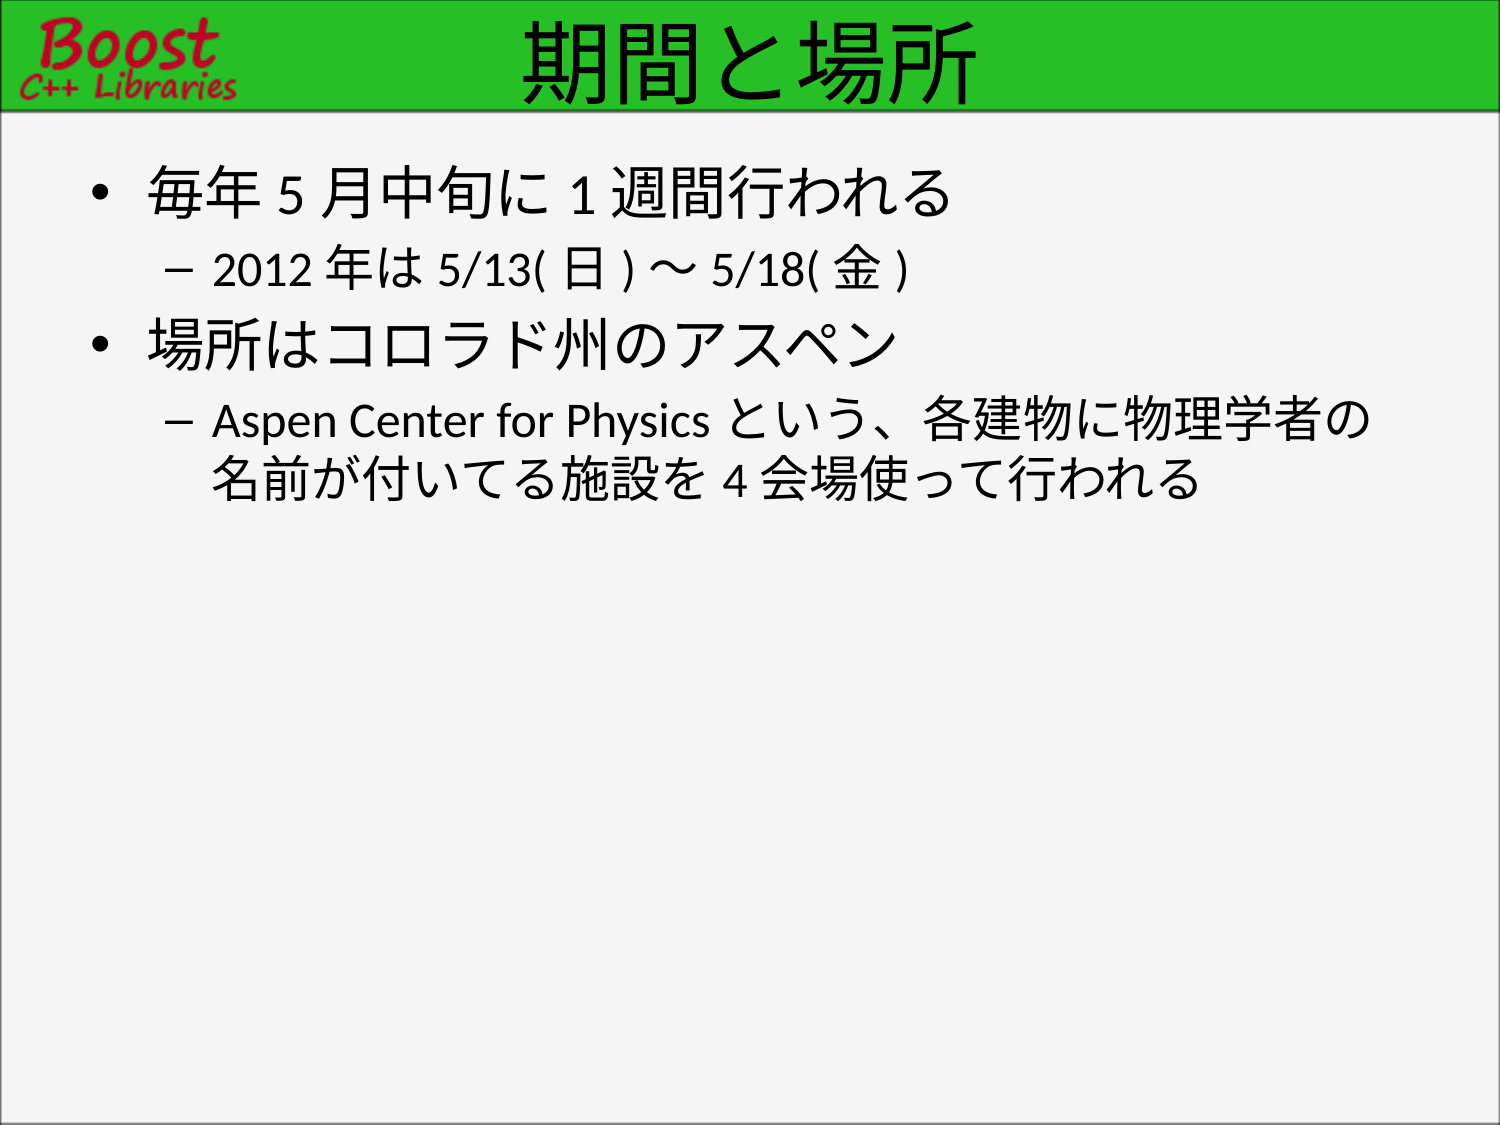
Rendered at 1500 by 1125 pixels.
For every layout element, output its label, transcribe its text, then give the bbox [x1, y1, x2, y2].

list 毎年5月中旬に1週間行われる 2012年は5/13(日)～5/18(金) 場所はコロラド州のアスペン Aspen Center for Physicsという、各建物に物理学者の名前が付いてる施設を4会場使って行われる [75, 149, 1425, 1005]
picture [0, 0, 1500, 1125]
title 期間と場所 [75, 7, 1425, 114]
